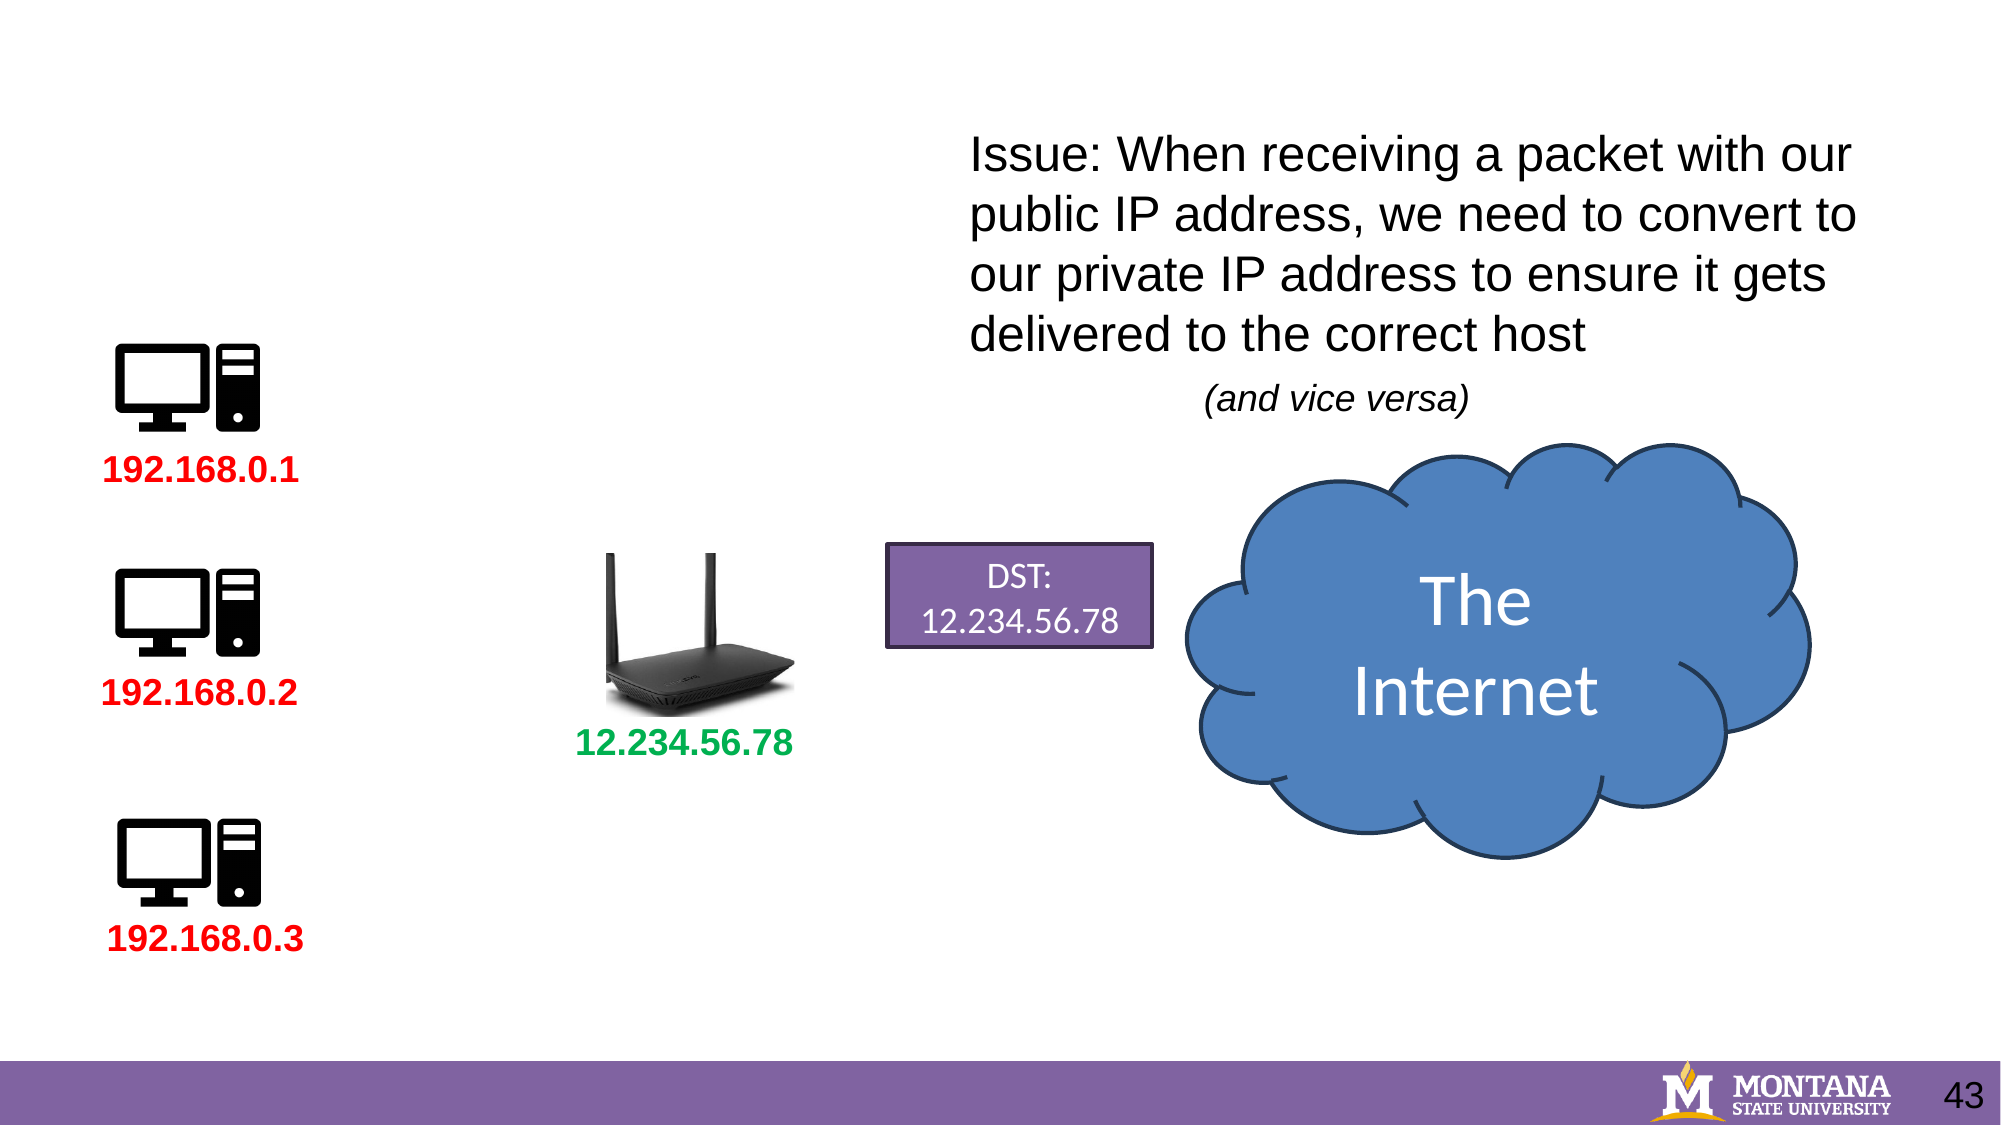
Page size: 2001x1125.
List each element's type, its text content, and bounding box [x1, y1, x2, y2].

text_box Issue: When receiving a packet with our public IP address, we need to convert to our private IP address to ensure it gets delivered to the correct host [954, 113, 1905, 369]
text_box DST: 12.234.56.78 [885, 542, 1154, 649]
text_box The Internet [1184, 443, 1812, 860]
slide_number 43 [1937, 1072, 1994, 1125]
picture [605, 553, 795, 717]
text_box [79, 64, 847, 959]
text_box (and vice versa) [1189, 366, 1486, 427]
picture [1650, 1060, 1891, 1122]
